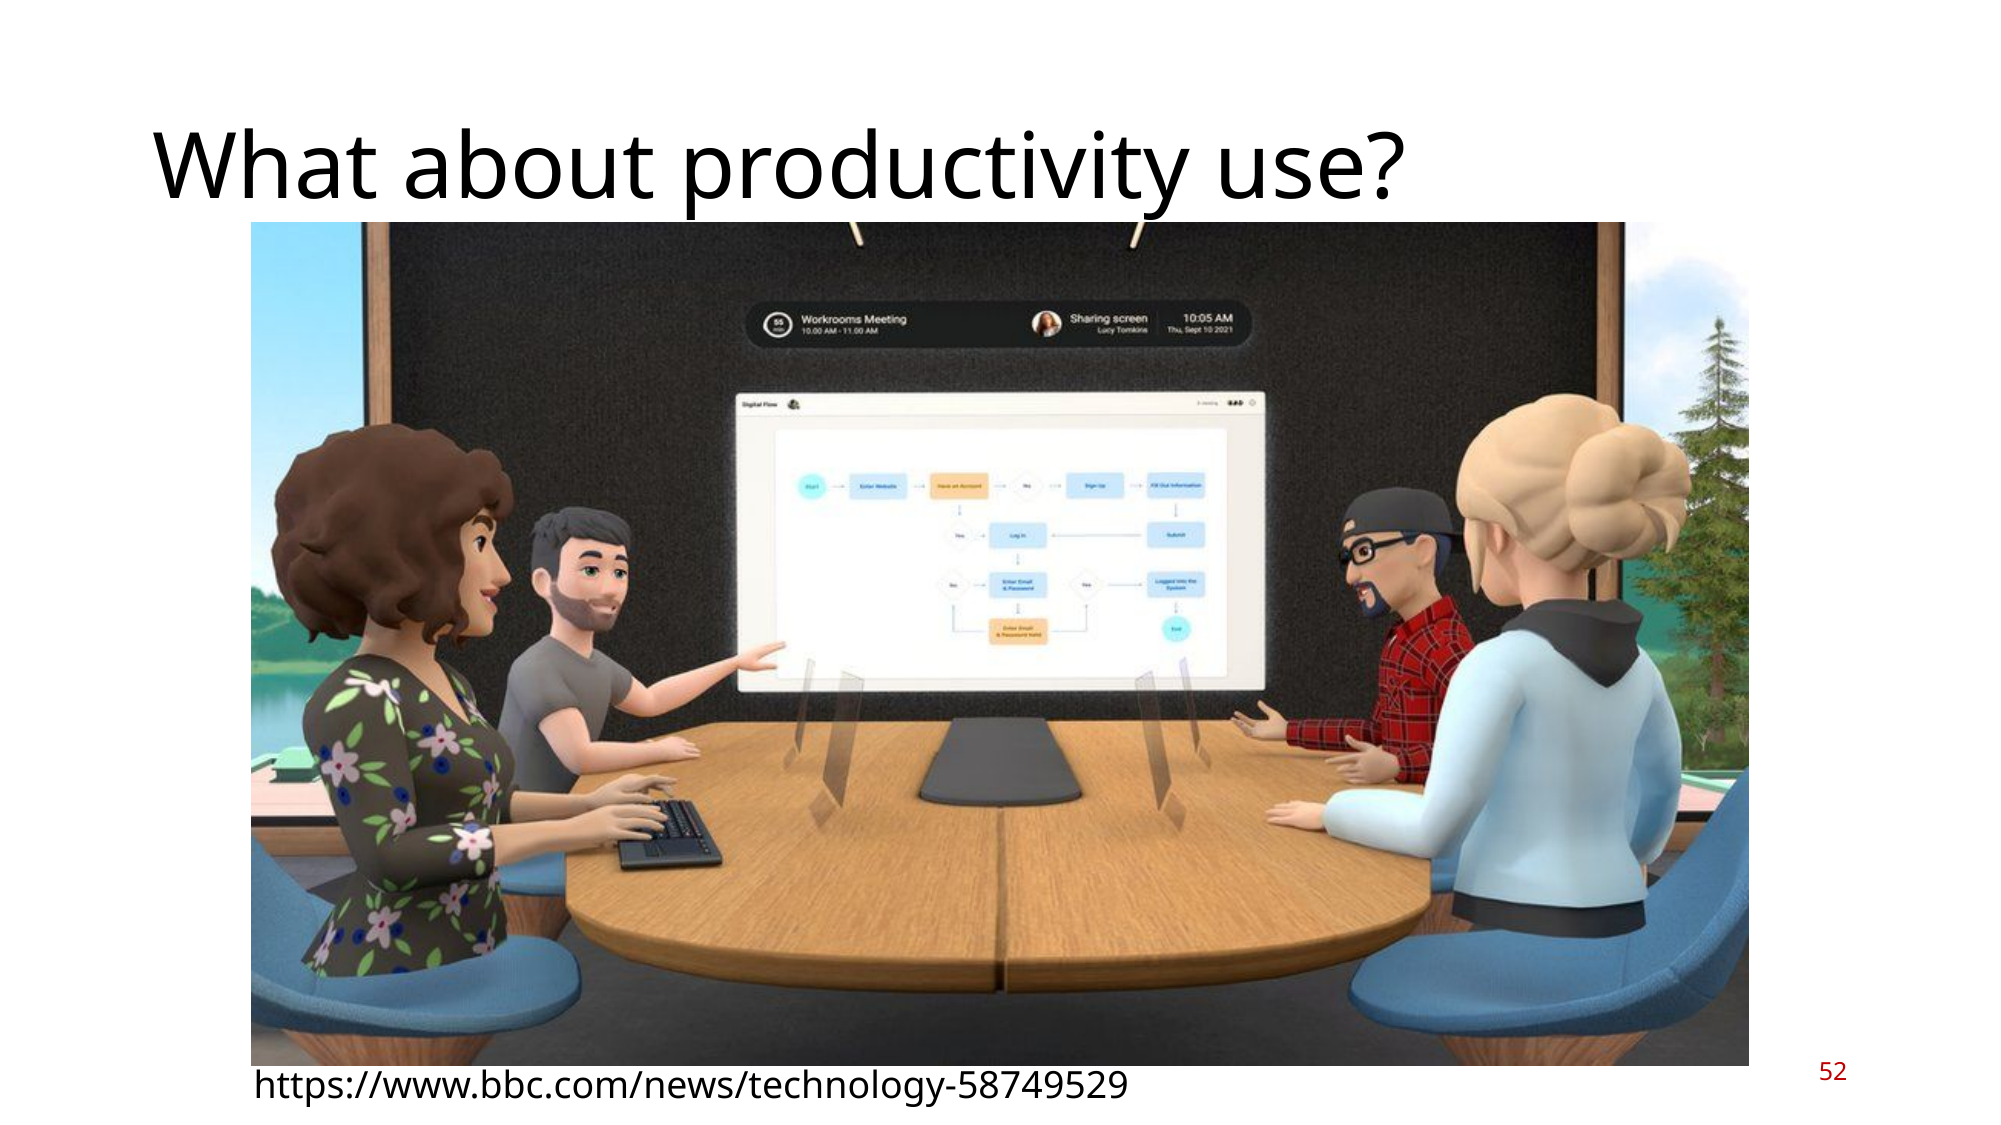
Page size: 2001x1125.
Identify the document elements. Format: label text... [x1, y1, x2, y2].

title What about productivity use? [137, 59, 1863, 278]
text_box https://www.bbc.com/news/technology-58749529 [238, 1053, 1239, 1114]
slide_number 52 [1412, 1042, 1863, 1103]
picture [251, 222, 1749, 1066]
